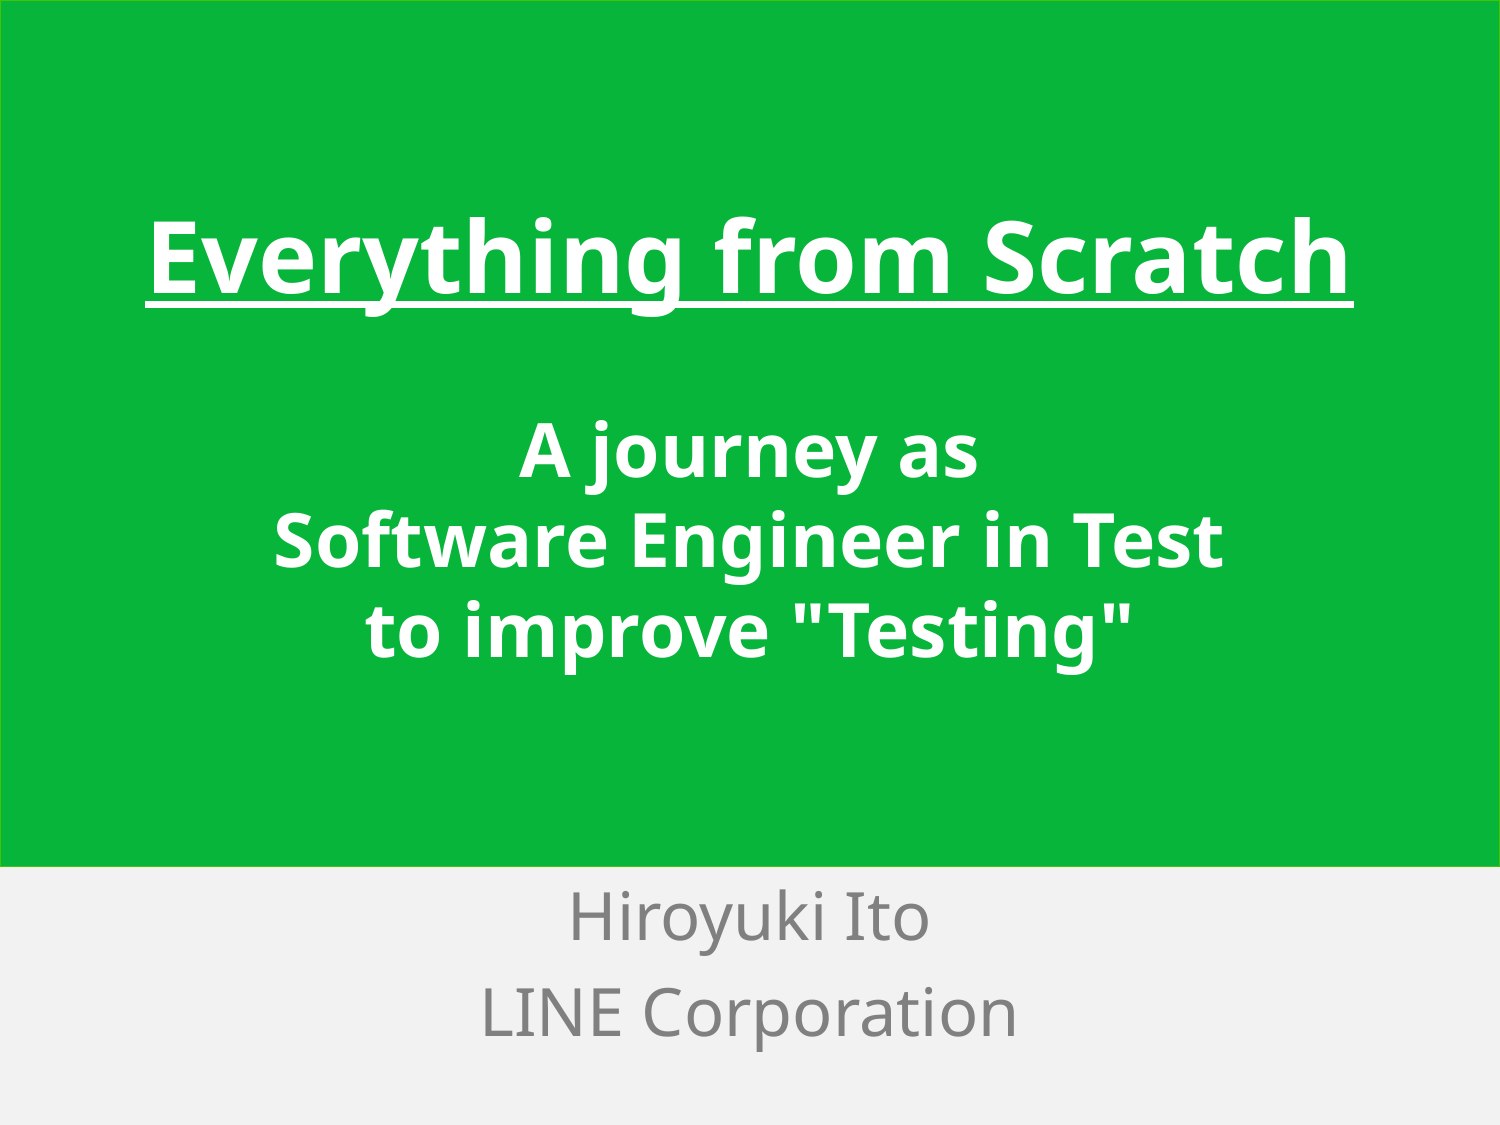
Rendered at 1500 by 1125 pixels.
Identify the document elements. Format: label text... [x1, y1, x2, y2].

list Hiroyuki Ito LINE Corporation [0, 873, 1500, 1051]
title Everything from Scratch A journey as Software Engineer in Test to improve "Testing" [0, 0, 1500, 867]
